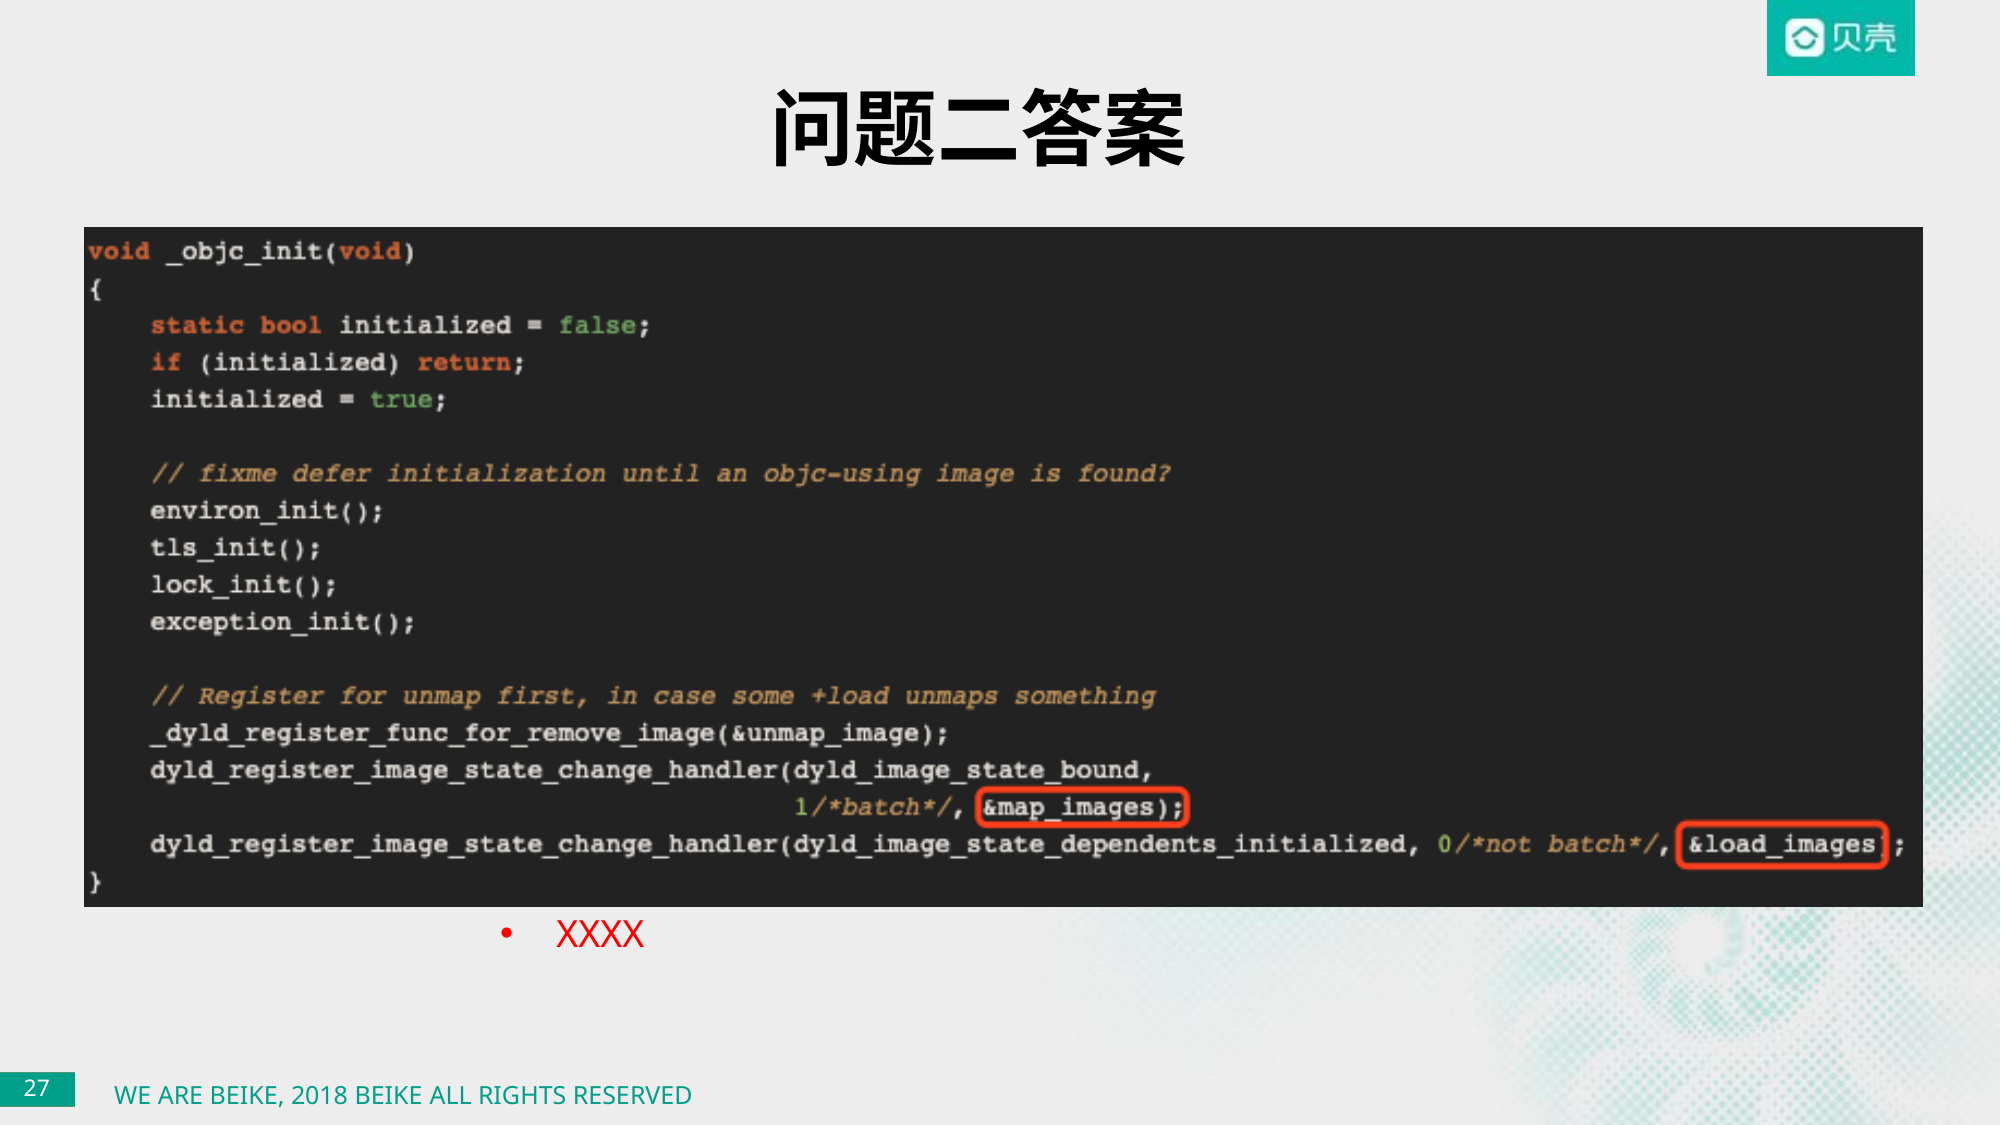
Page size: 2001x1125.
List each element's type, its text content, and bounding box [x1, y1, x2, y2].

text_box 问题二答案 [490, 69, 1468, 184]
text_box + (void)load 的调用时机是什么时候？ 加载 runtime image 的时候。 类和它的子类中的 + (void)load，调用情况是什么样子？ 类->子类 类和分类中的 + (void)load，调用情况是什么样子？ 类->分类 类和多个分类中的 + (void)load ，调用情况又是什么样子？ 类->先编译的分类->…->最后编译的分类 在调用类的 + (void)load 时候，我们可以调用category中声明的方法么？ 可以，因为 runtime 注册类和分类的时机在调用 +load 之前 为什么和 – (void)play 调用情况不一样？（为什么 + load 都会调用） XXXX [410, 907, 1703, 963]
picture [0, 0, 2000, 1125]
